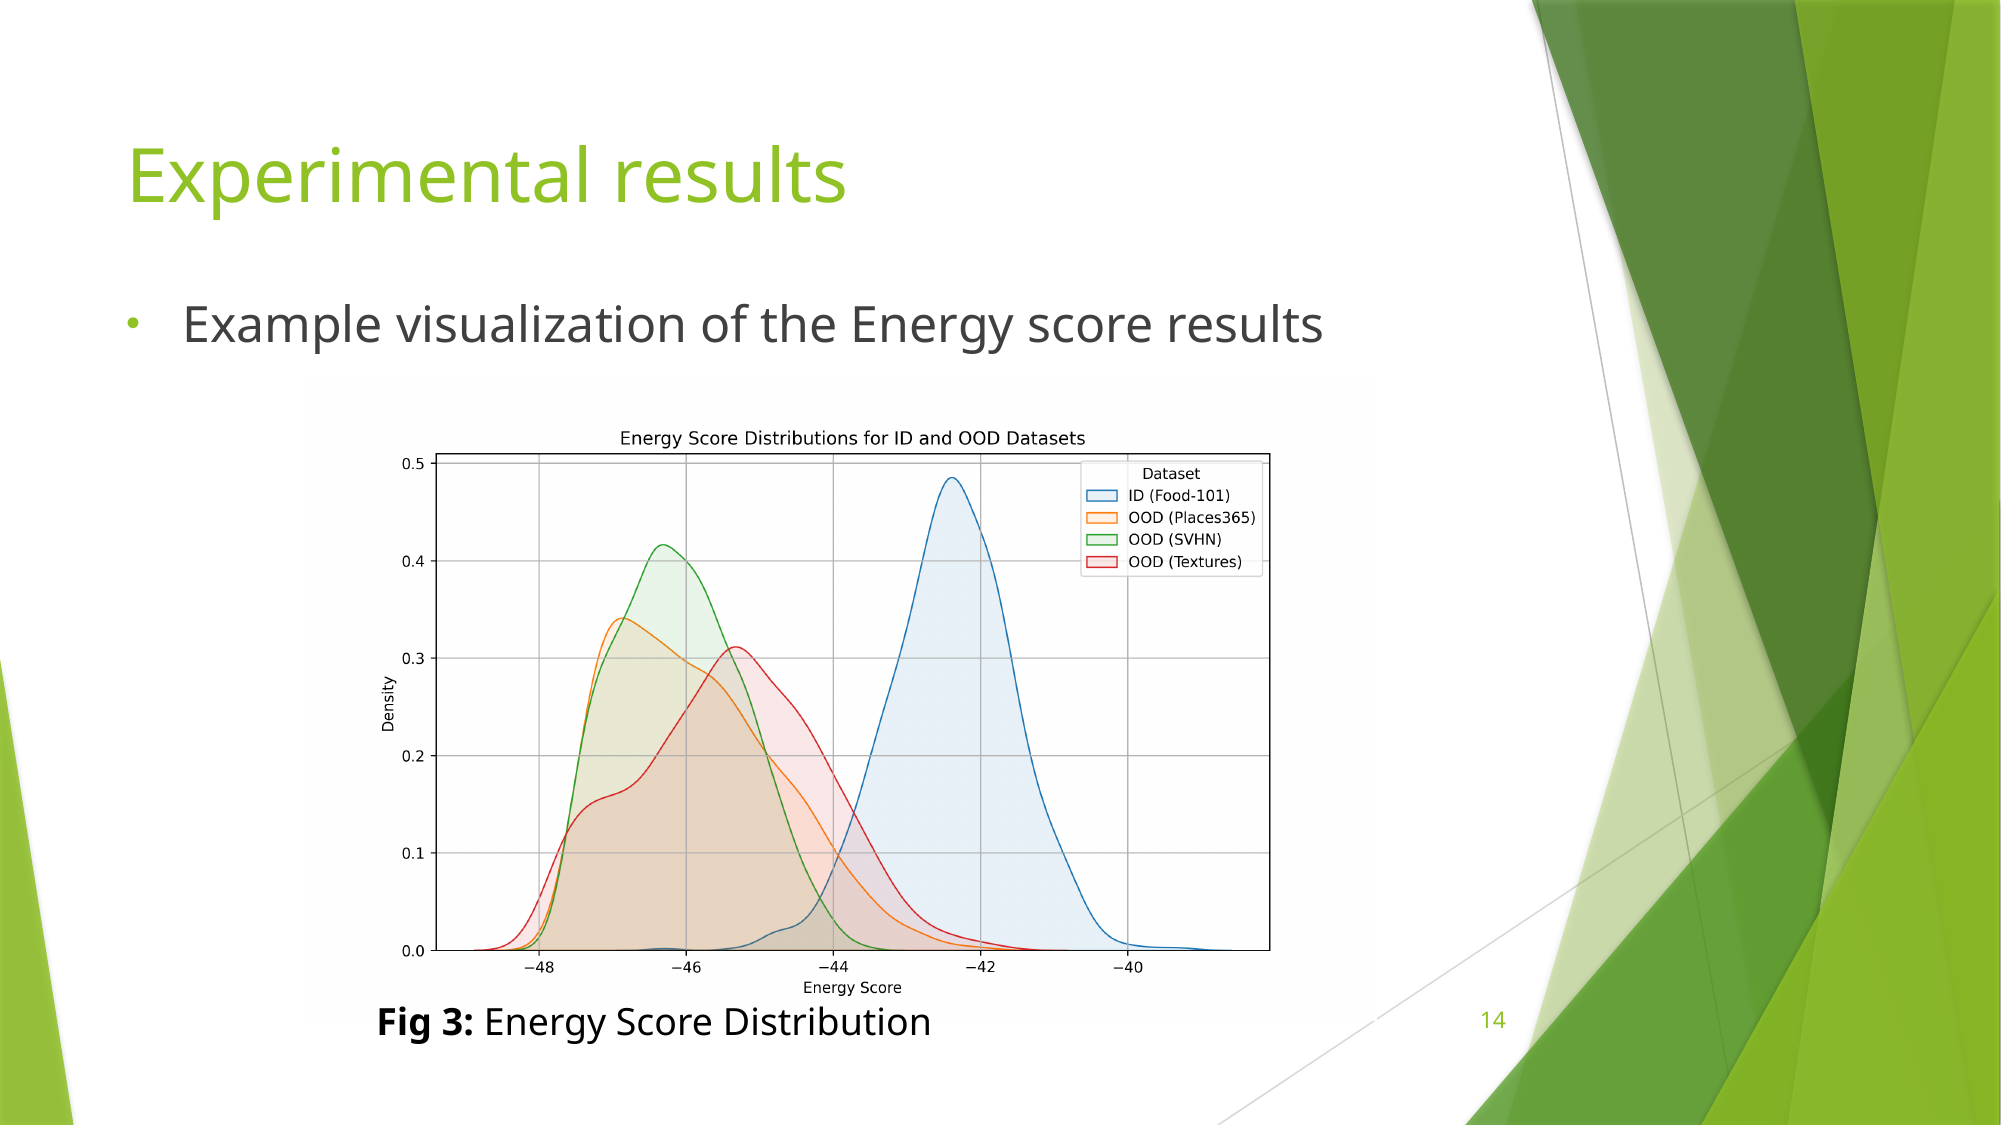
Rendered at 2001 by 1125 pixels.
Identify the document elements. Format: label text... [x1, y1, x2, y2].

picture [301, 375, 1377, 1022]
text_box Fig 3: Energy Score Distribution [361, 1030, 1276, 1051]
list Example visualization of the Energy score results [111, 284, 1522, 991]
title Experimental results [111, 119, 1522, 269]
slide_number 14 [1409, 991, 1522, 1051]
